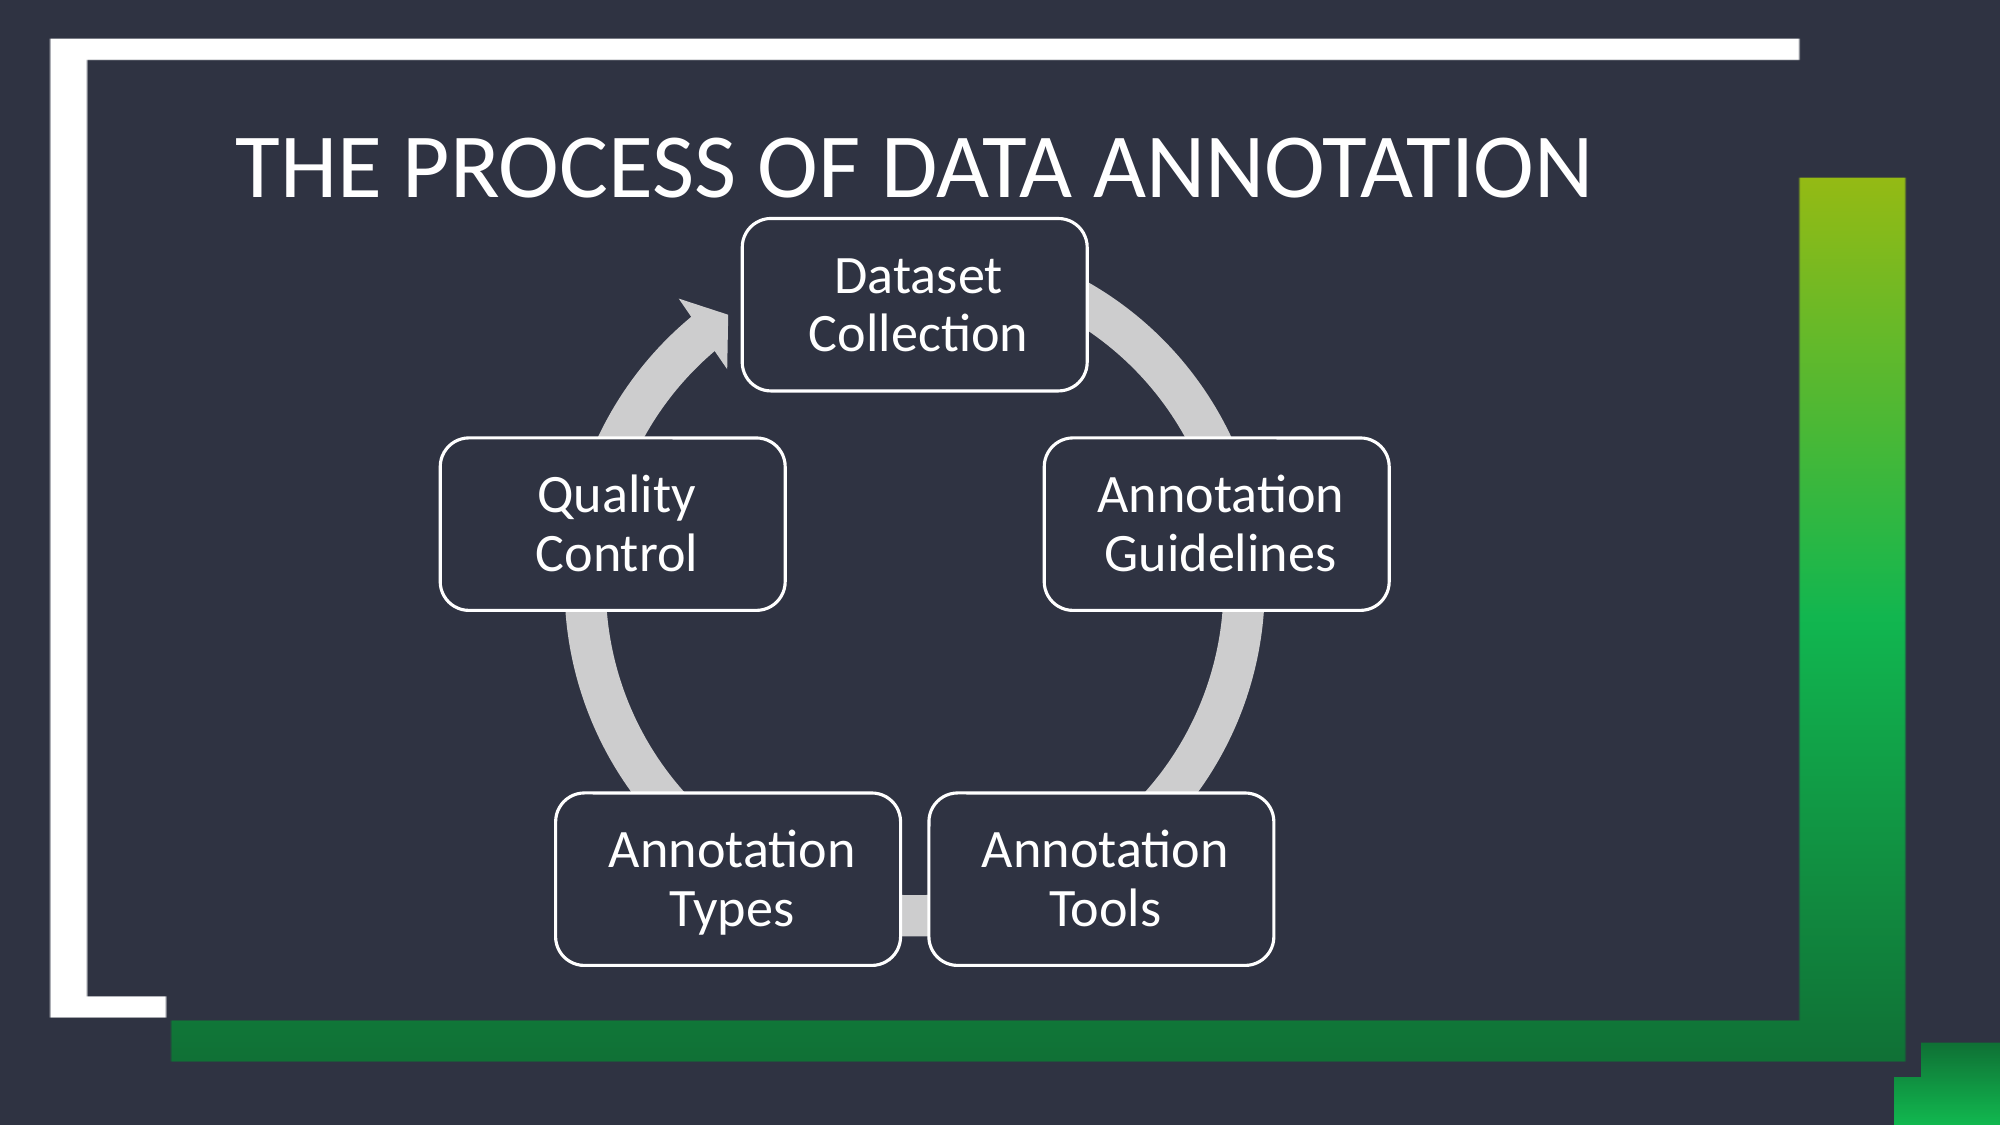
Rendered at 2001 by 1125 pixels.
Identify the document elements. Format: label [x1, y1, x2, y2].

text_box [362, 218, 1467, 966]
picture [25, 15, 1921, 1077]
